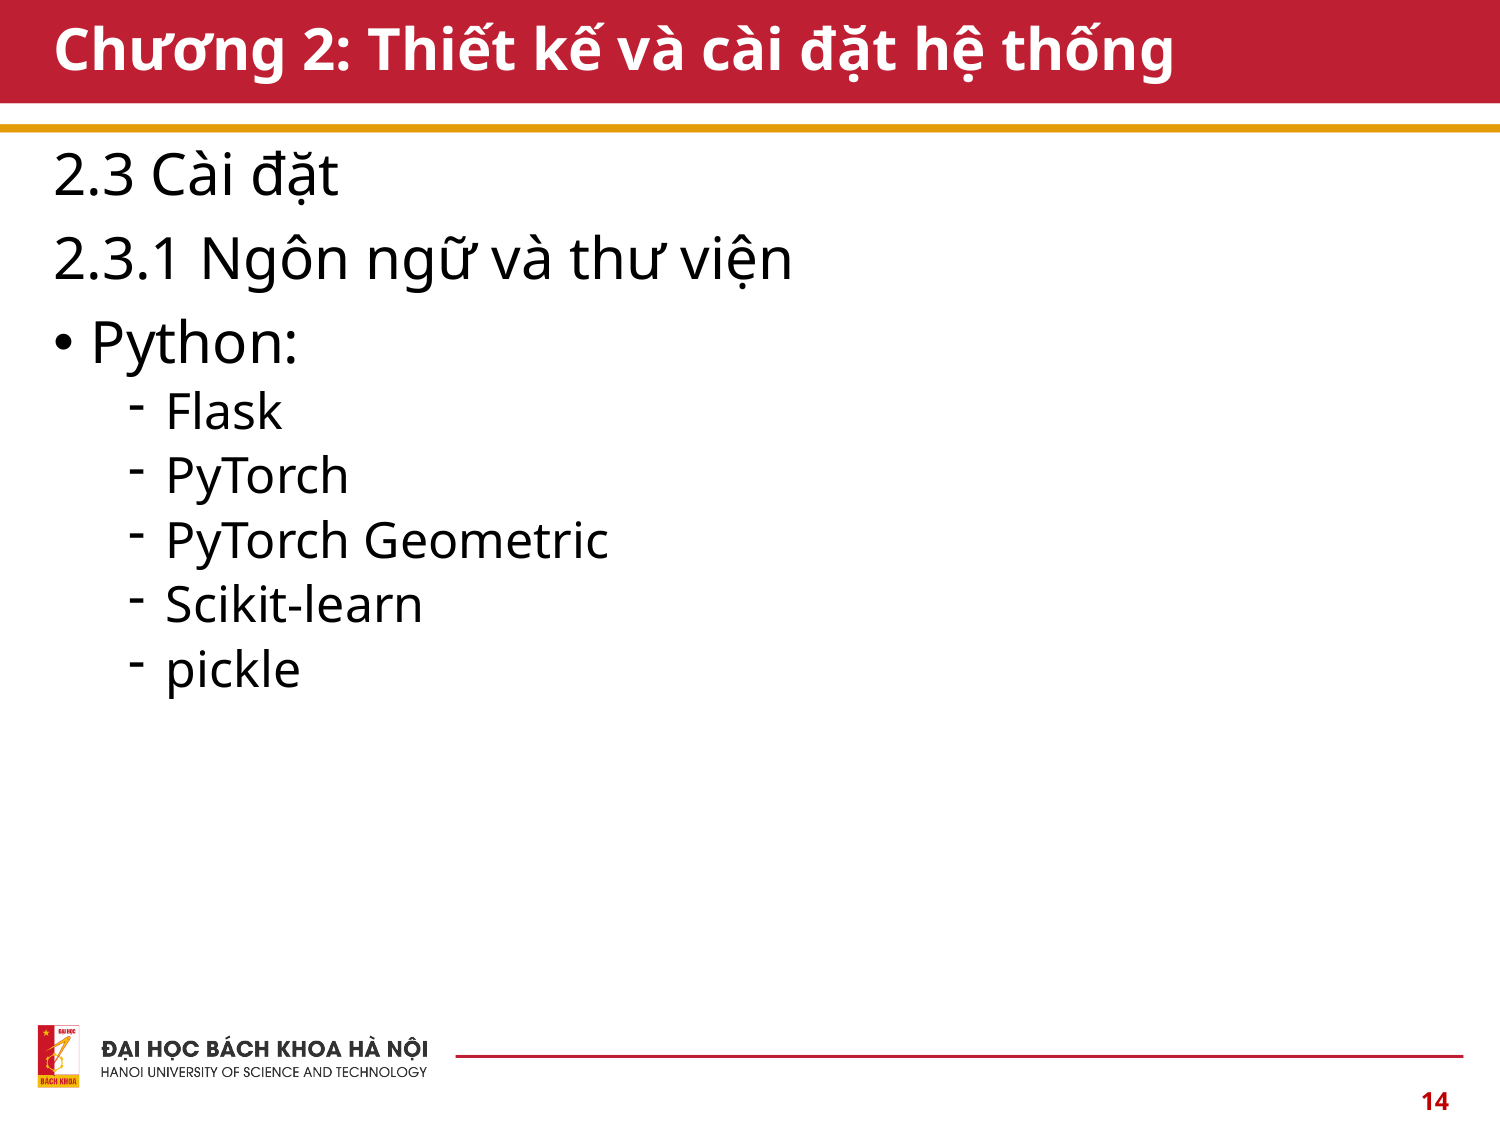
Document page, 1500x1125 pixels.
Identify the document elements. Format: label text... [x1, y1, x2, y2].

slide_number 14 [1126, 1078, 1464, 1125]
title Chương 2: Thiết kế và cài đặt hệ thống [38, 12, 1462, 87]
list 2.3 Cài đặt 2.3.1 Ngôn ngữ và thư viện Python: Flask PyTorch PyTorch Geometric Scikit-learn pickle [38, 138, 1462, 1008]
picture [0, 0, 1500, 1125]
